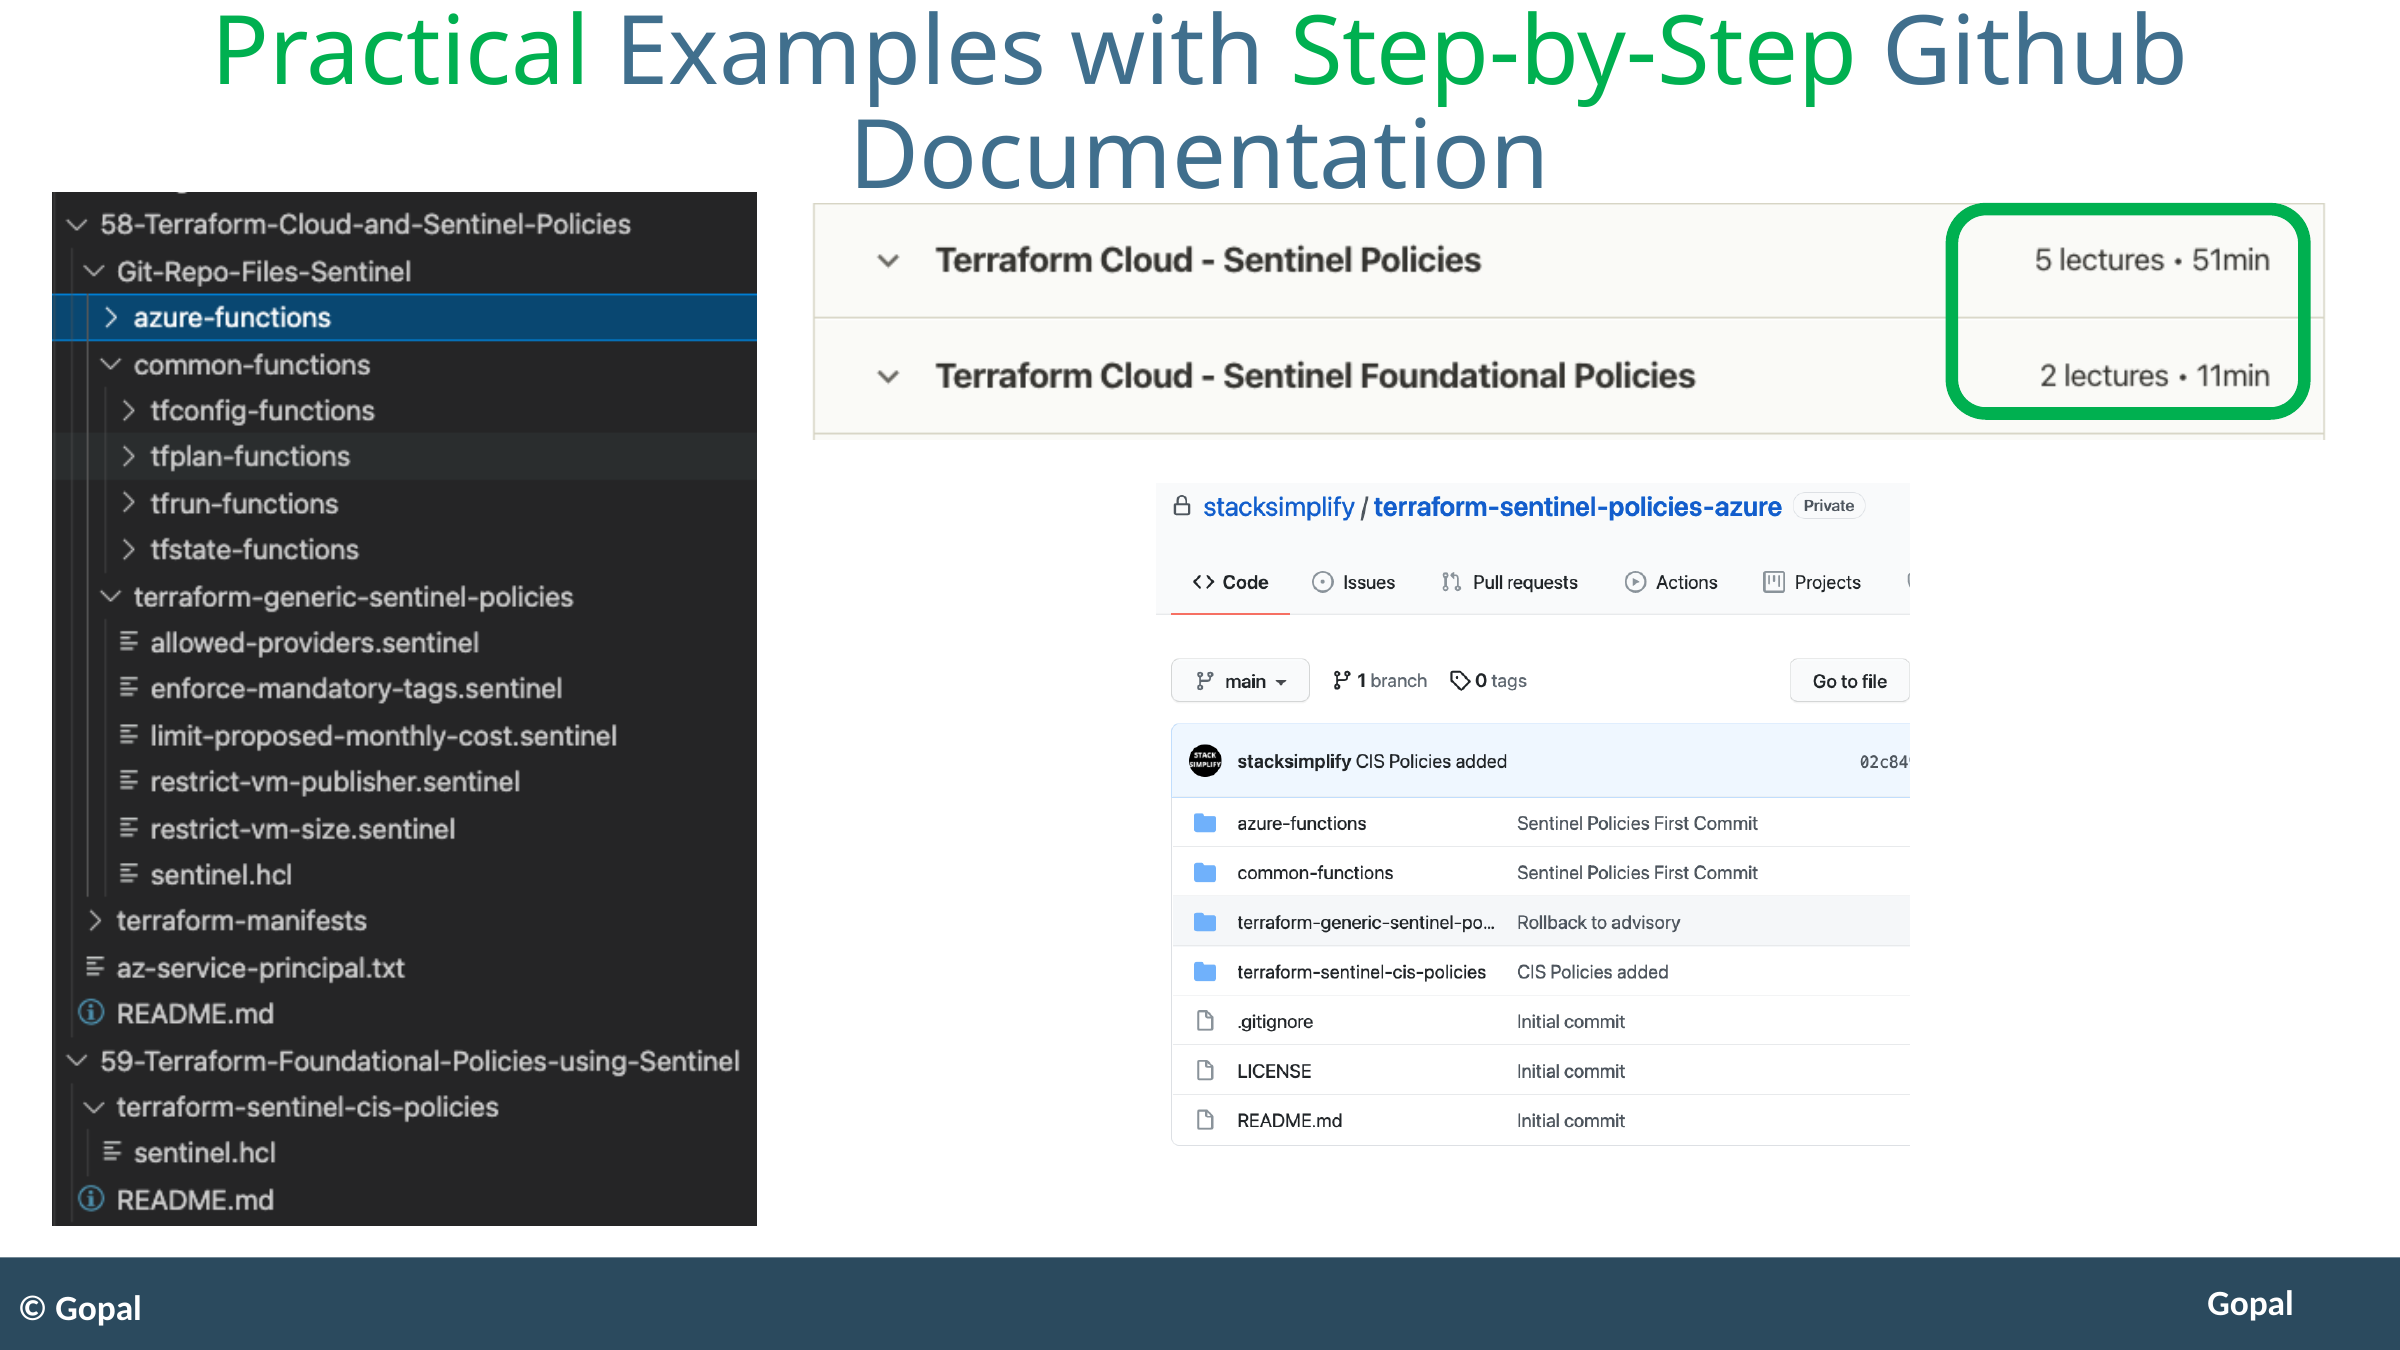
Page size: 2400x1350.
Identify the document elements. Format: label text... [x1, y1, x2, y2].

title Practical Examples with Step-by-Step Github Documentation [18, 8, 2381, 204]
picture [1156, 483, 1911, 1147]
footer © Gopal [0, 1269, 810, 1342]
picture [809, 203, 2327, 441]
picture [52, 192, 758, 1226]
